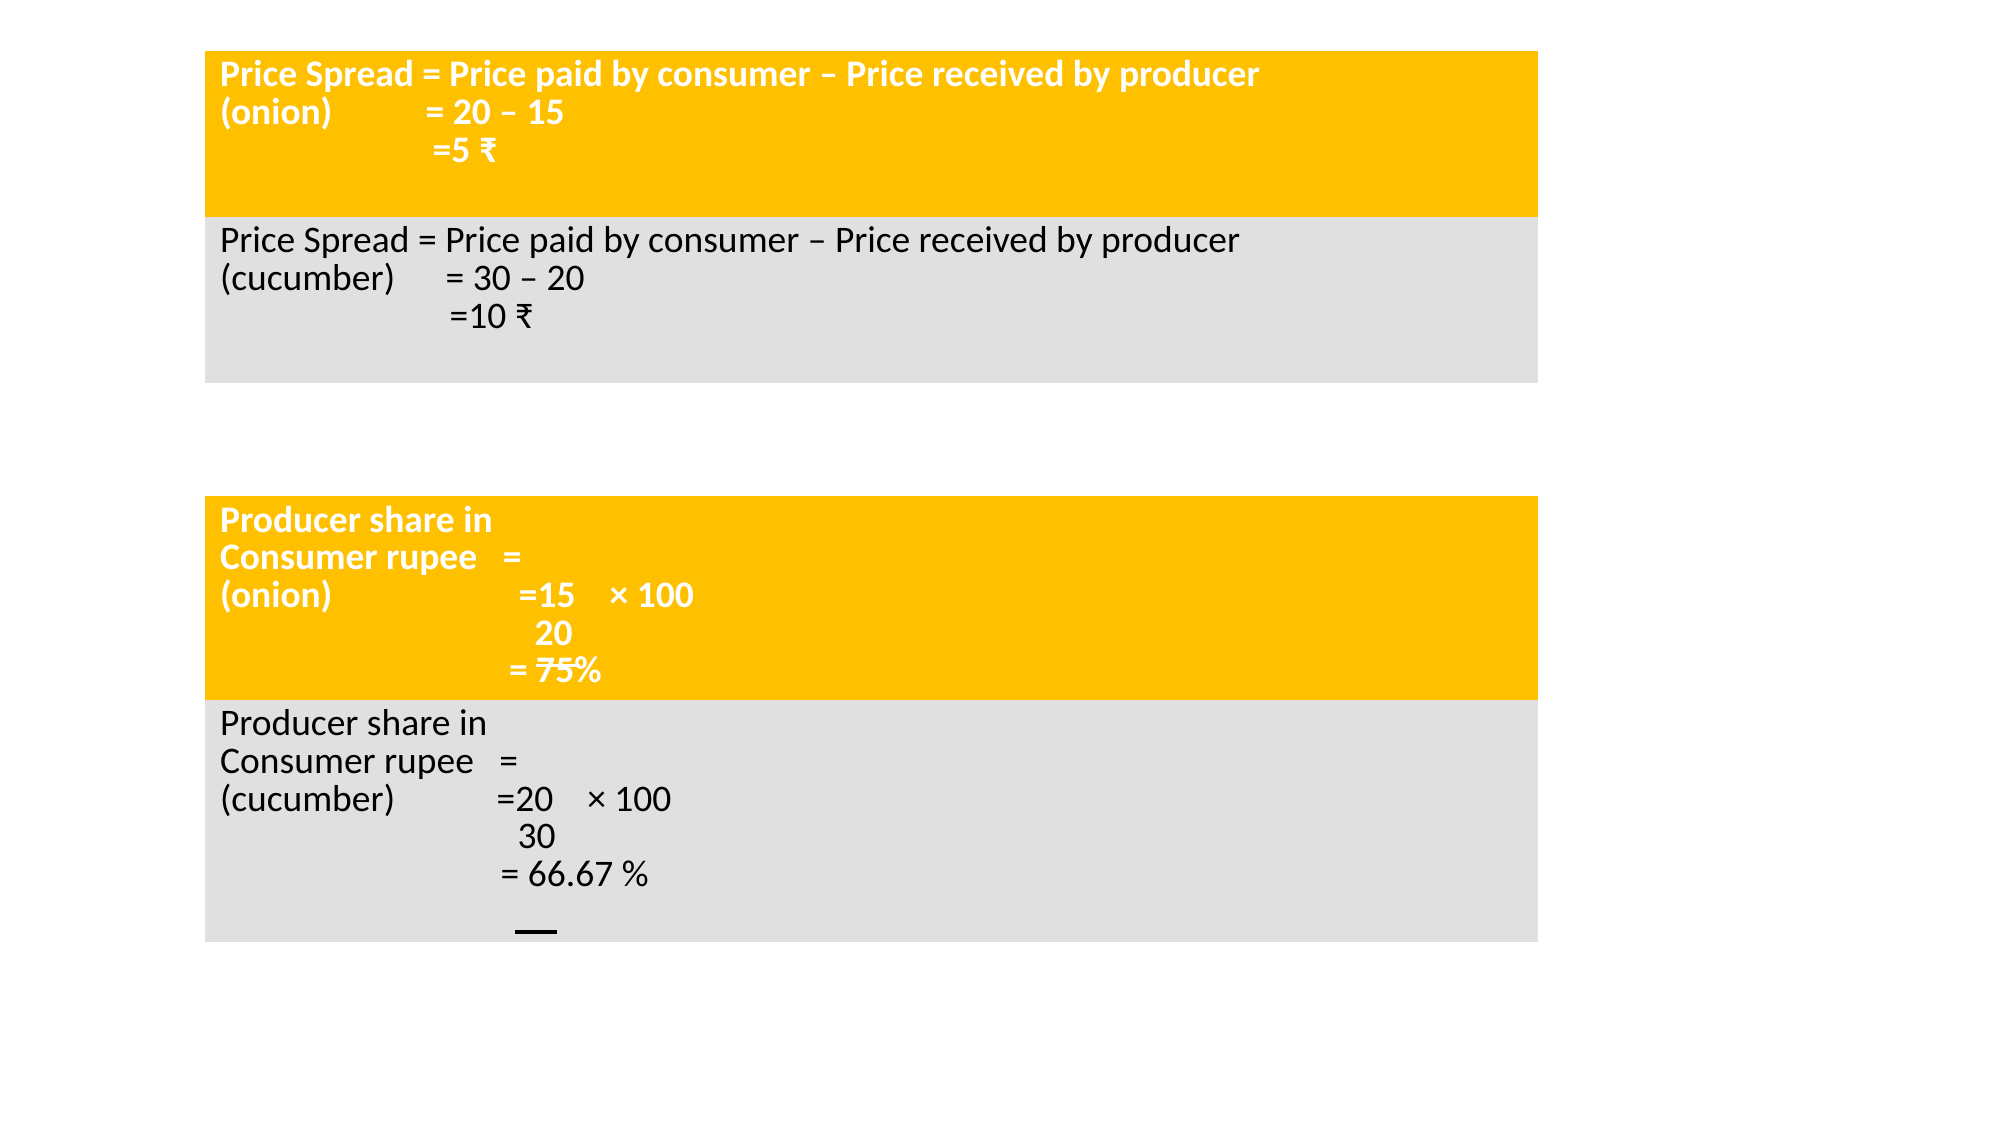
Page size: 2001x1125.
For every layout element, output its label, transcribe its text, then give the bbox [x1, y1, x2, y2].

list [50, 46, 1863, 1009]
table_cell Price Spread = Price paid by consumer – Price received by producer (cucumber) = 30 – 20 =10 ₹ [205, 217, 1538, 383]
table_header Price Spread = Price paid by consumer – Price received by producer (onion) = 20 – 15 =5 ₹ [205, 51, 1538, 217]
